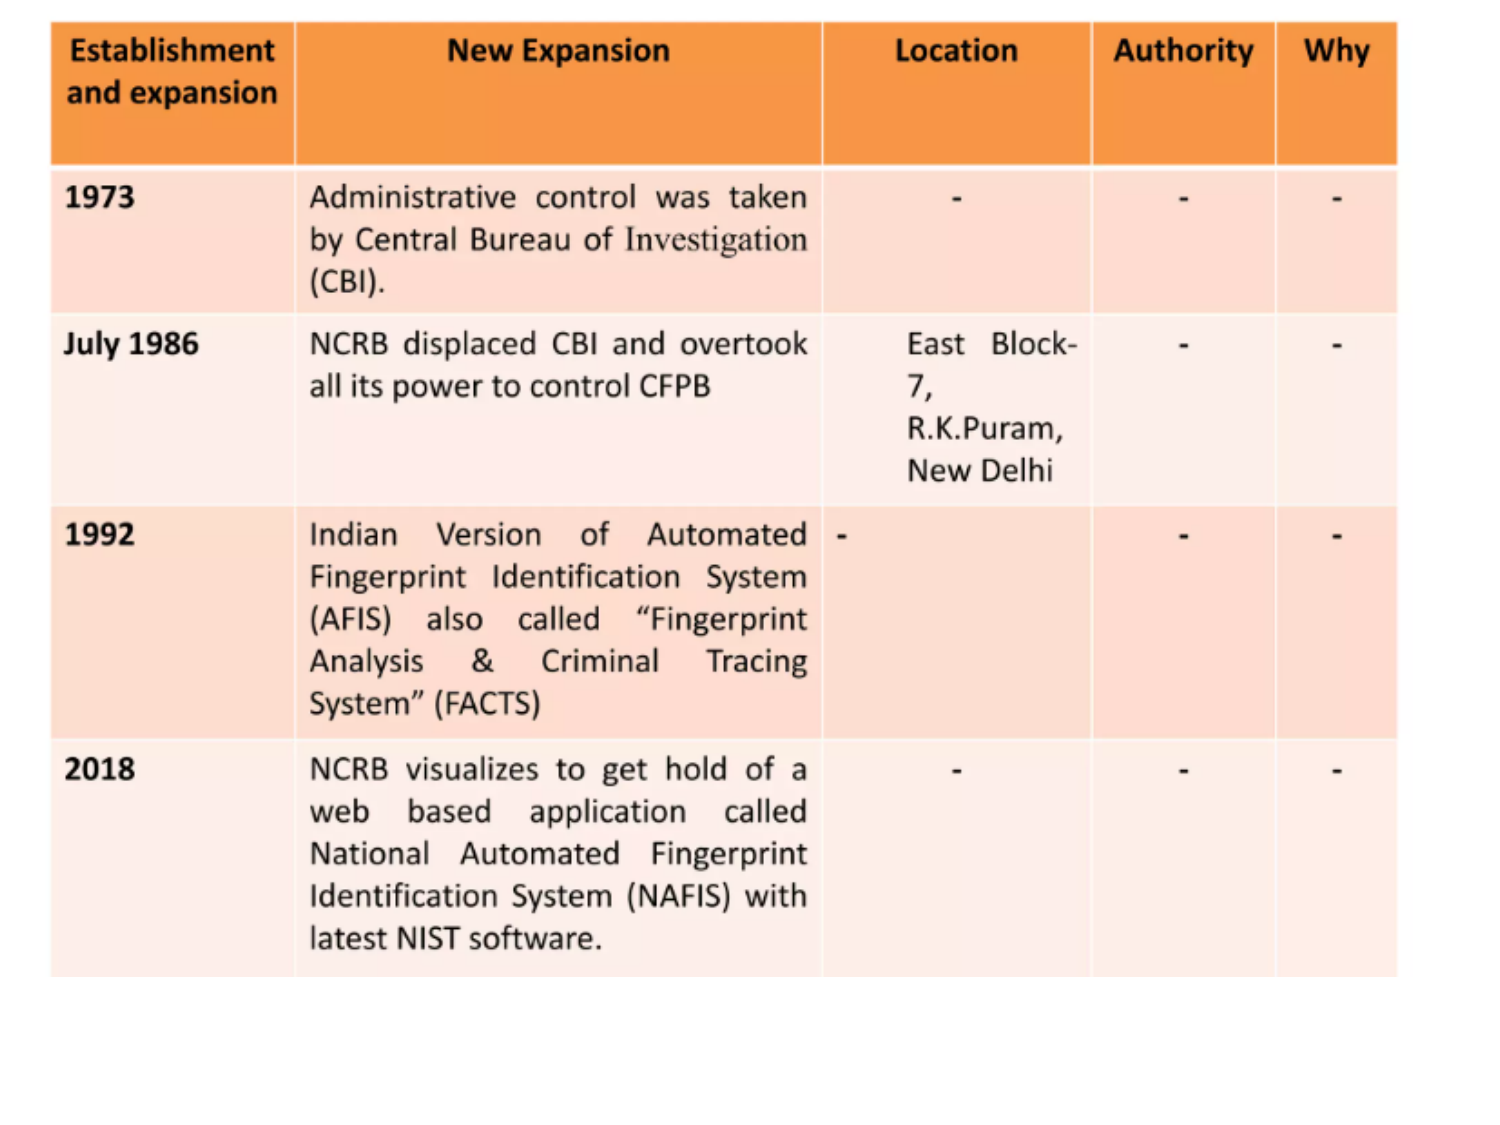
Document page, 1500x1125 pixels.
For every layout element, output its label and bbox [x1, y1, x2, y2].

picture [37, 0, 1413, 977]
